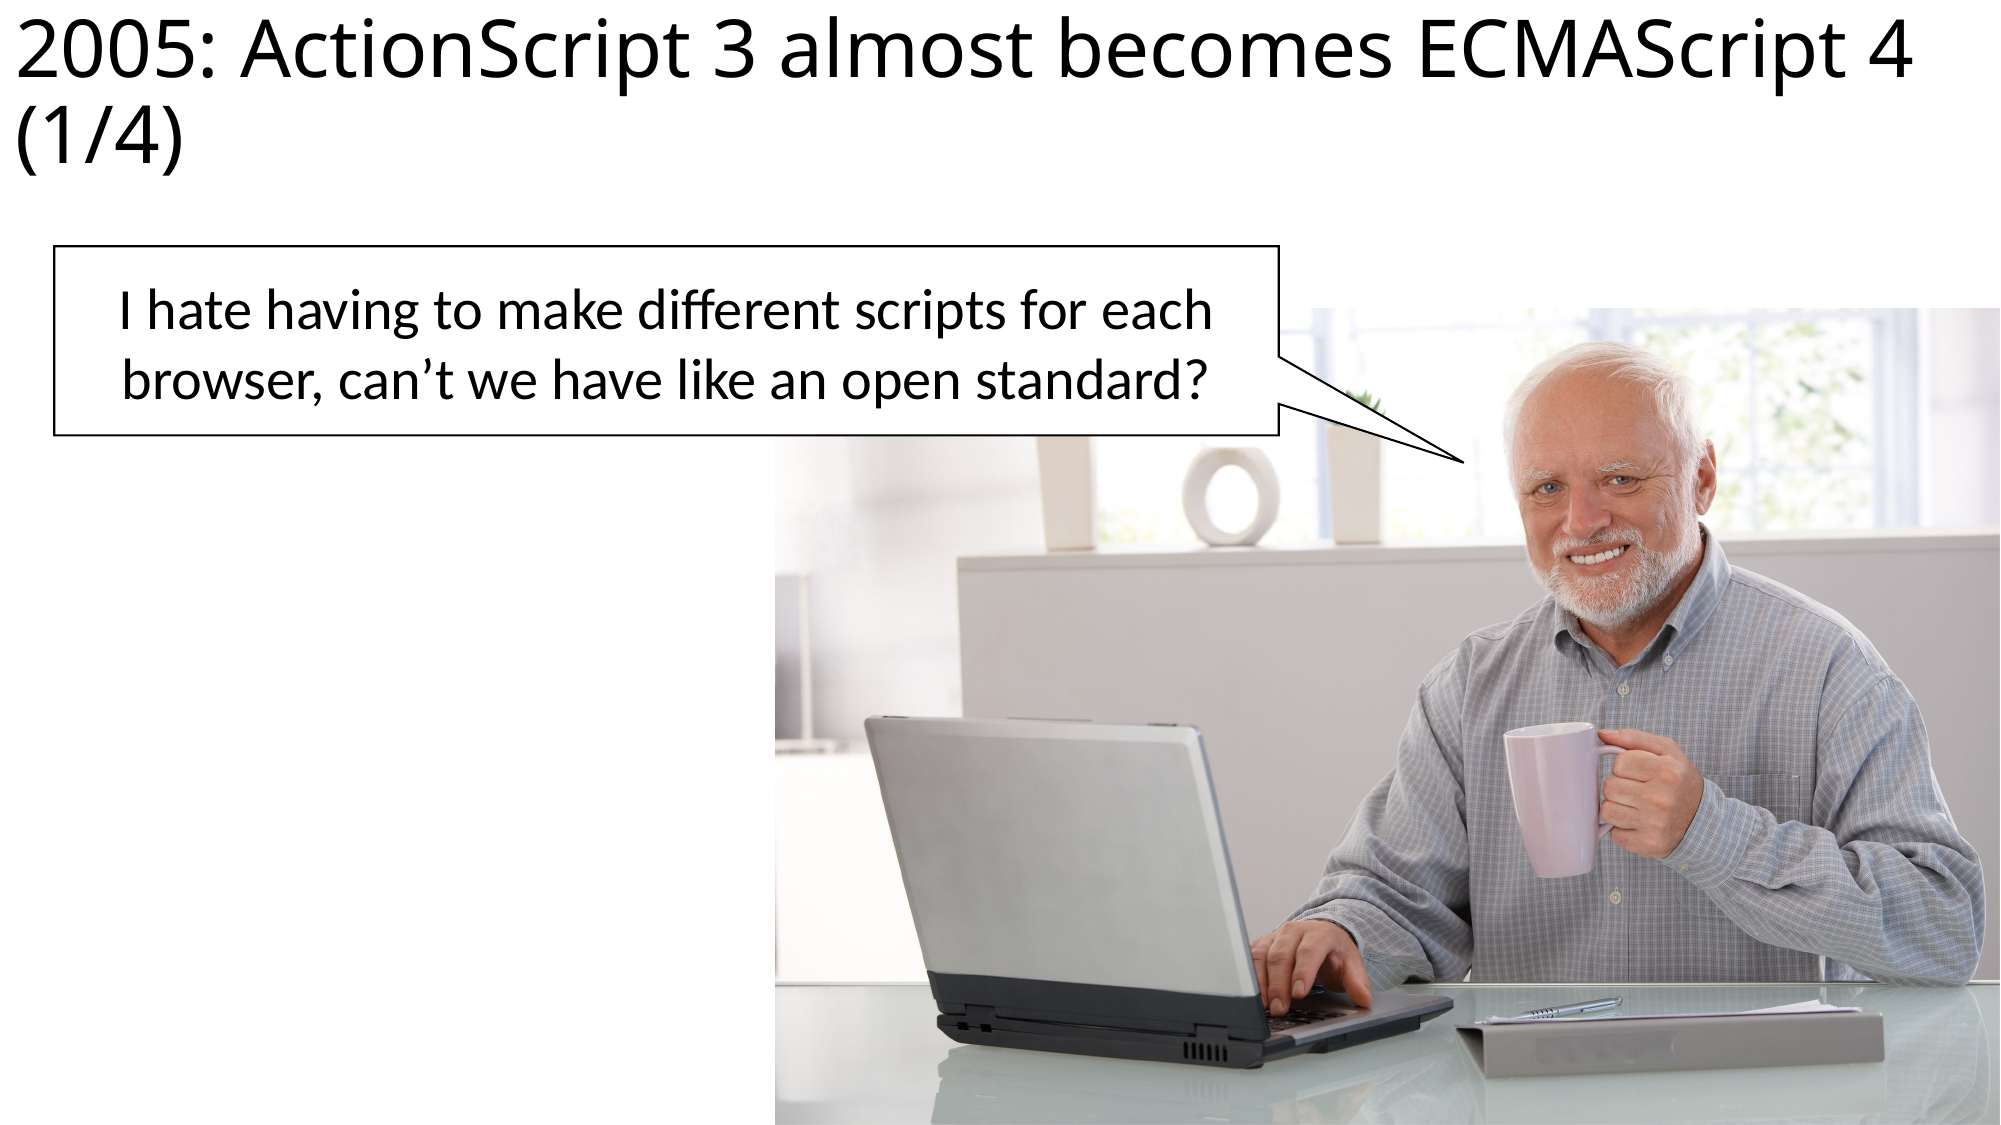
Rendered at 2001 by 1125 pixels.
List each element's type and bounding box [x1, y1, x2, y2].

text_box [0, 0, 2000, 1125]
picture [775, 308, 2000, 1125]
